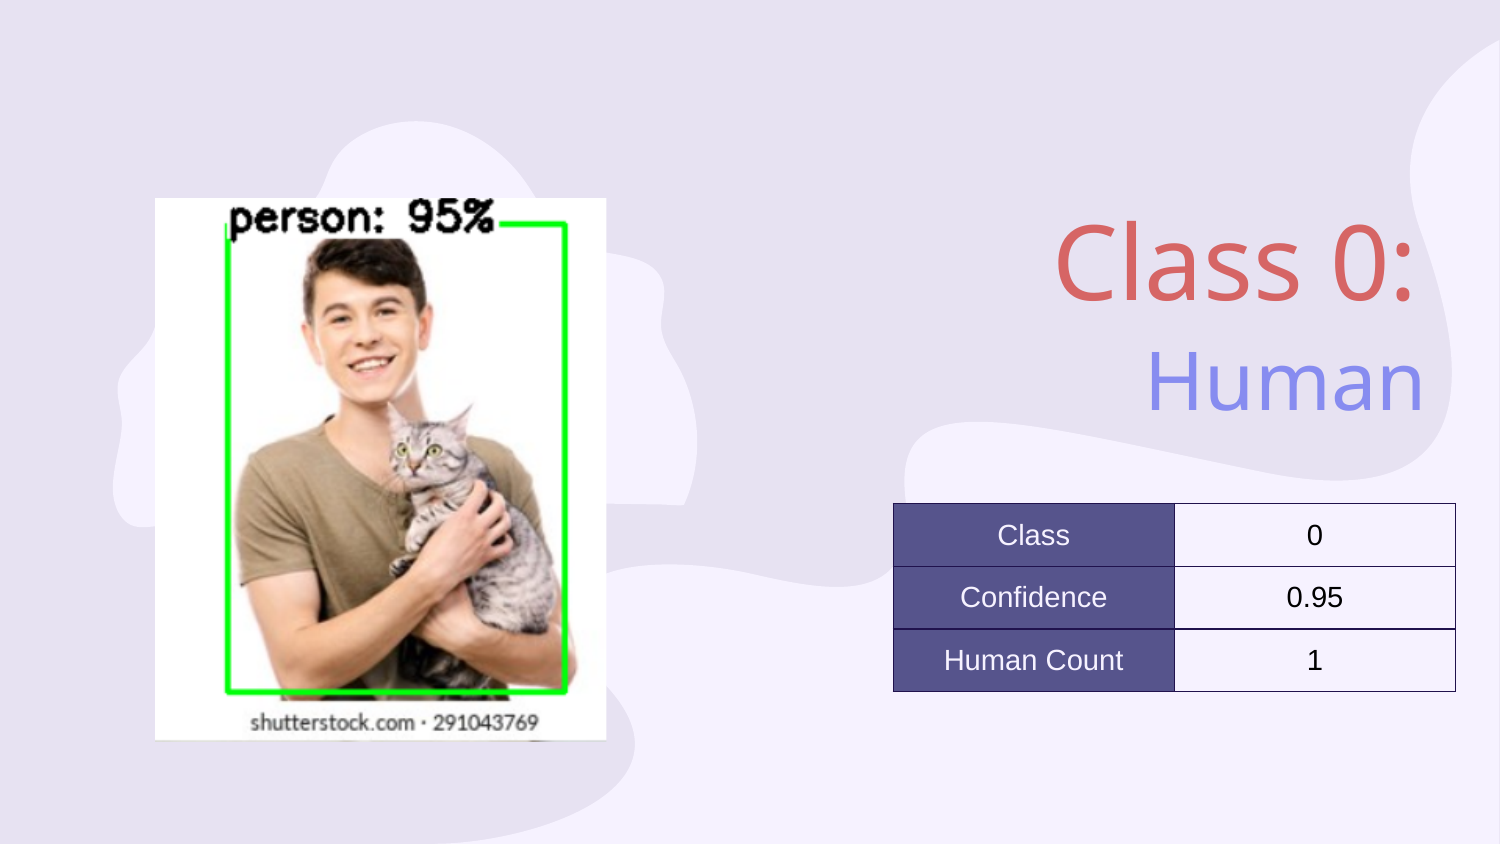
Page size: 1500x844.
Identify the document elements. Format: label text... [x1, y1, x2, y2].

table_header Class [894, 504, 1174, 566]
table_cell 0.95 [1175, 567, 1455, 628]
table_header 0 [1175, 504, 1455, 566]
title Class 0: [978, 215, 1434, 302]
table_cell Human Count [894, 630, 1174, 691]
table_cell 1 [1175, 630, 1455, 691]
title Human [863, 270, 1442, 485]
picture [154, 197, 607, 742]
table_cell Confidence [894, 567, 1174, 628]
